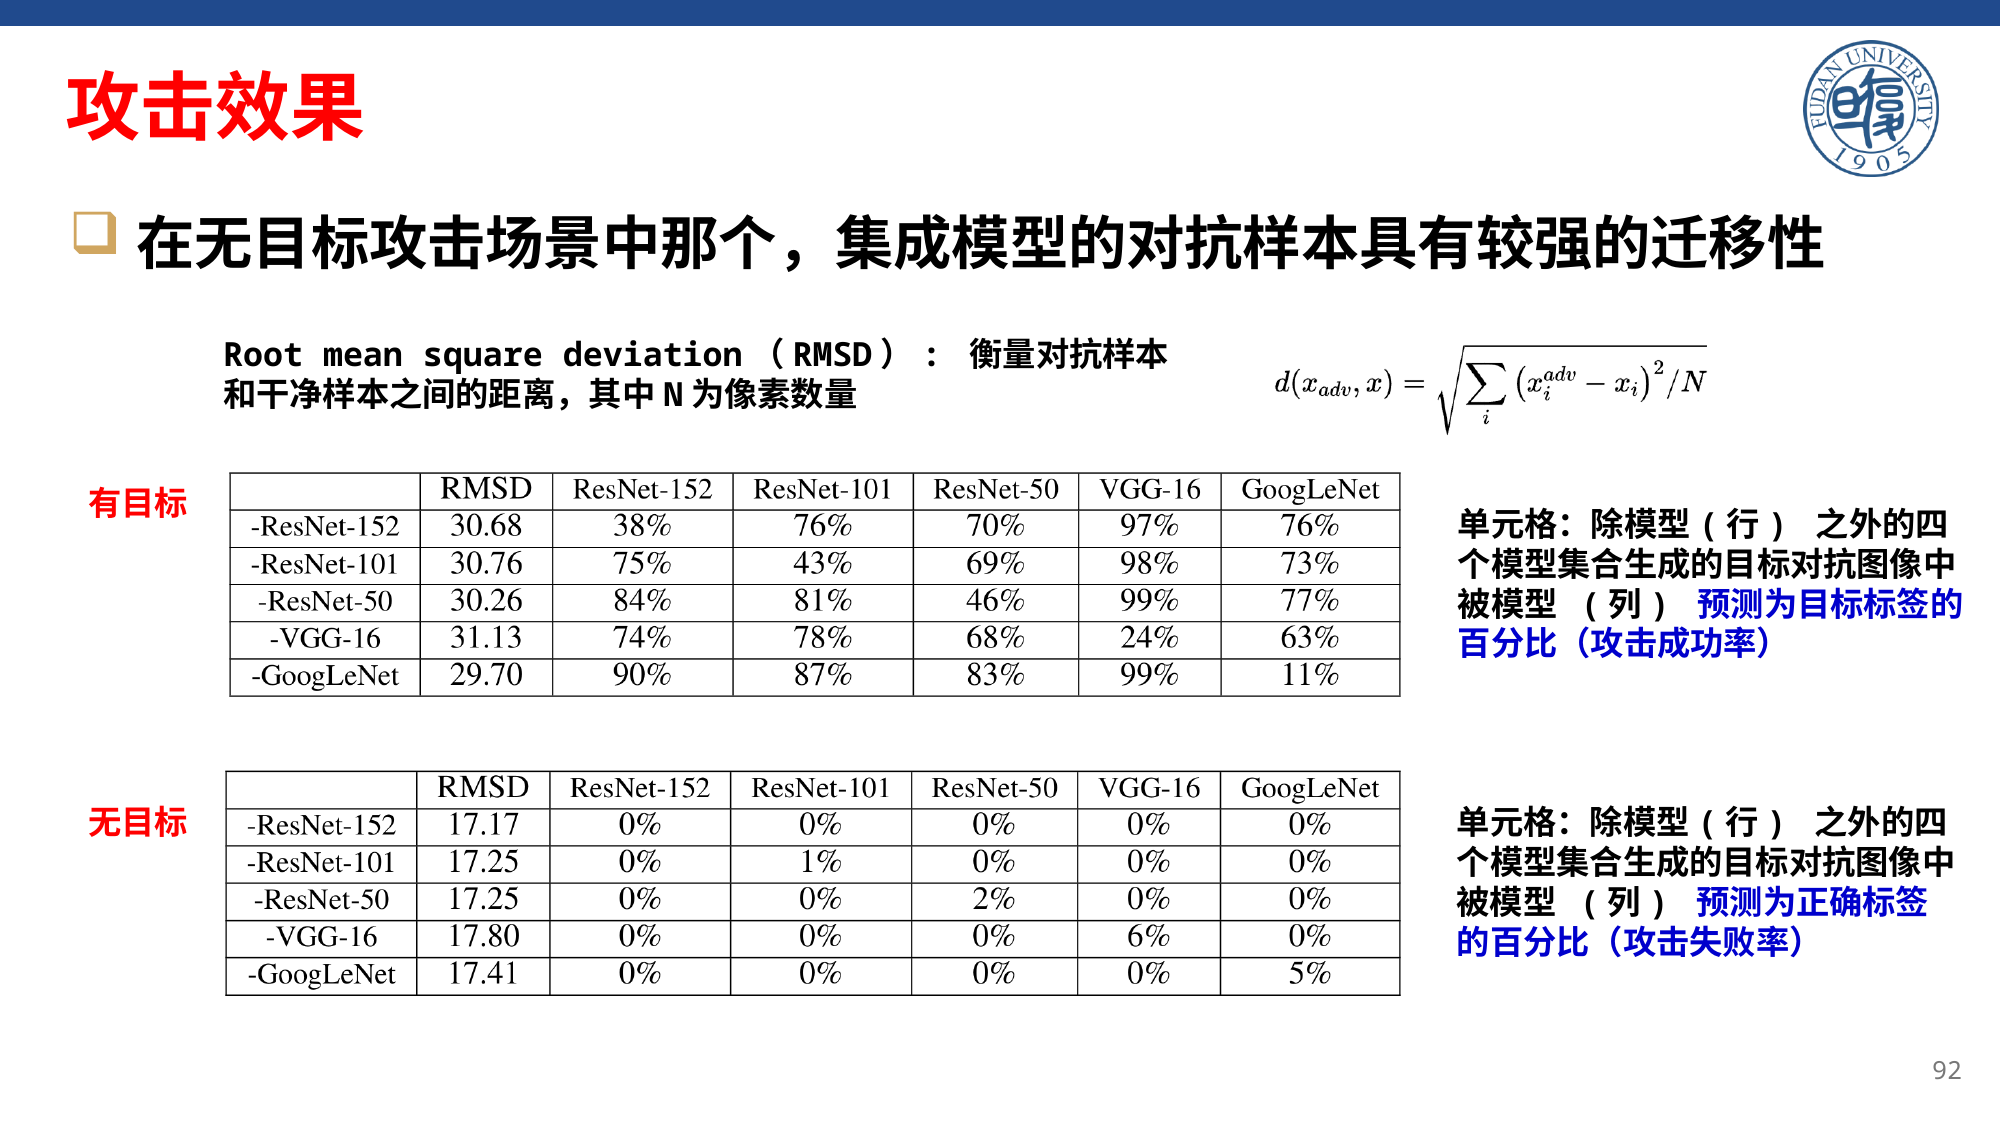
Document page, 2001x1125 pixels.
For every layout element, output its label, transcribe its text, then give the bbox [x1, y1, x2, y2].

picture [223, 764, 1406, 1000]
list 在无目标攻击场景中那个，集成模型的对抗样本具有较强的迁移性 [54, 184, 1954, 358]
picture [1803, 40, 1939, 177]
picture [223, 465, 1406, 703]
text_box 有目标 无目标 [52, 474, 224, 849]
title 攻击效果 [50, 36, 1799, 173]
picture [1271, 337, 1718, 438]
